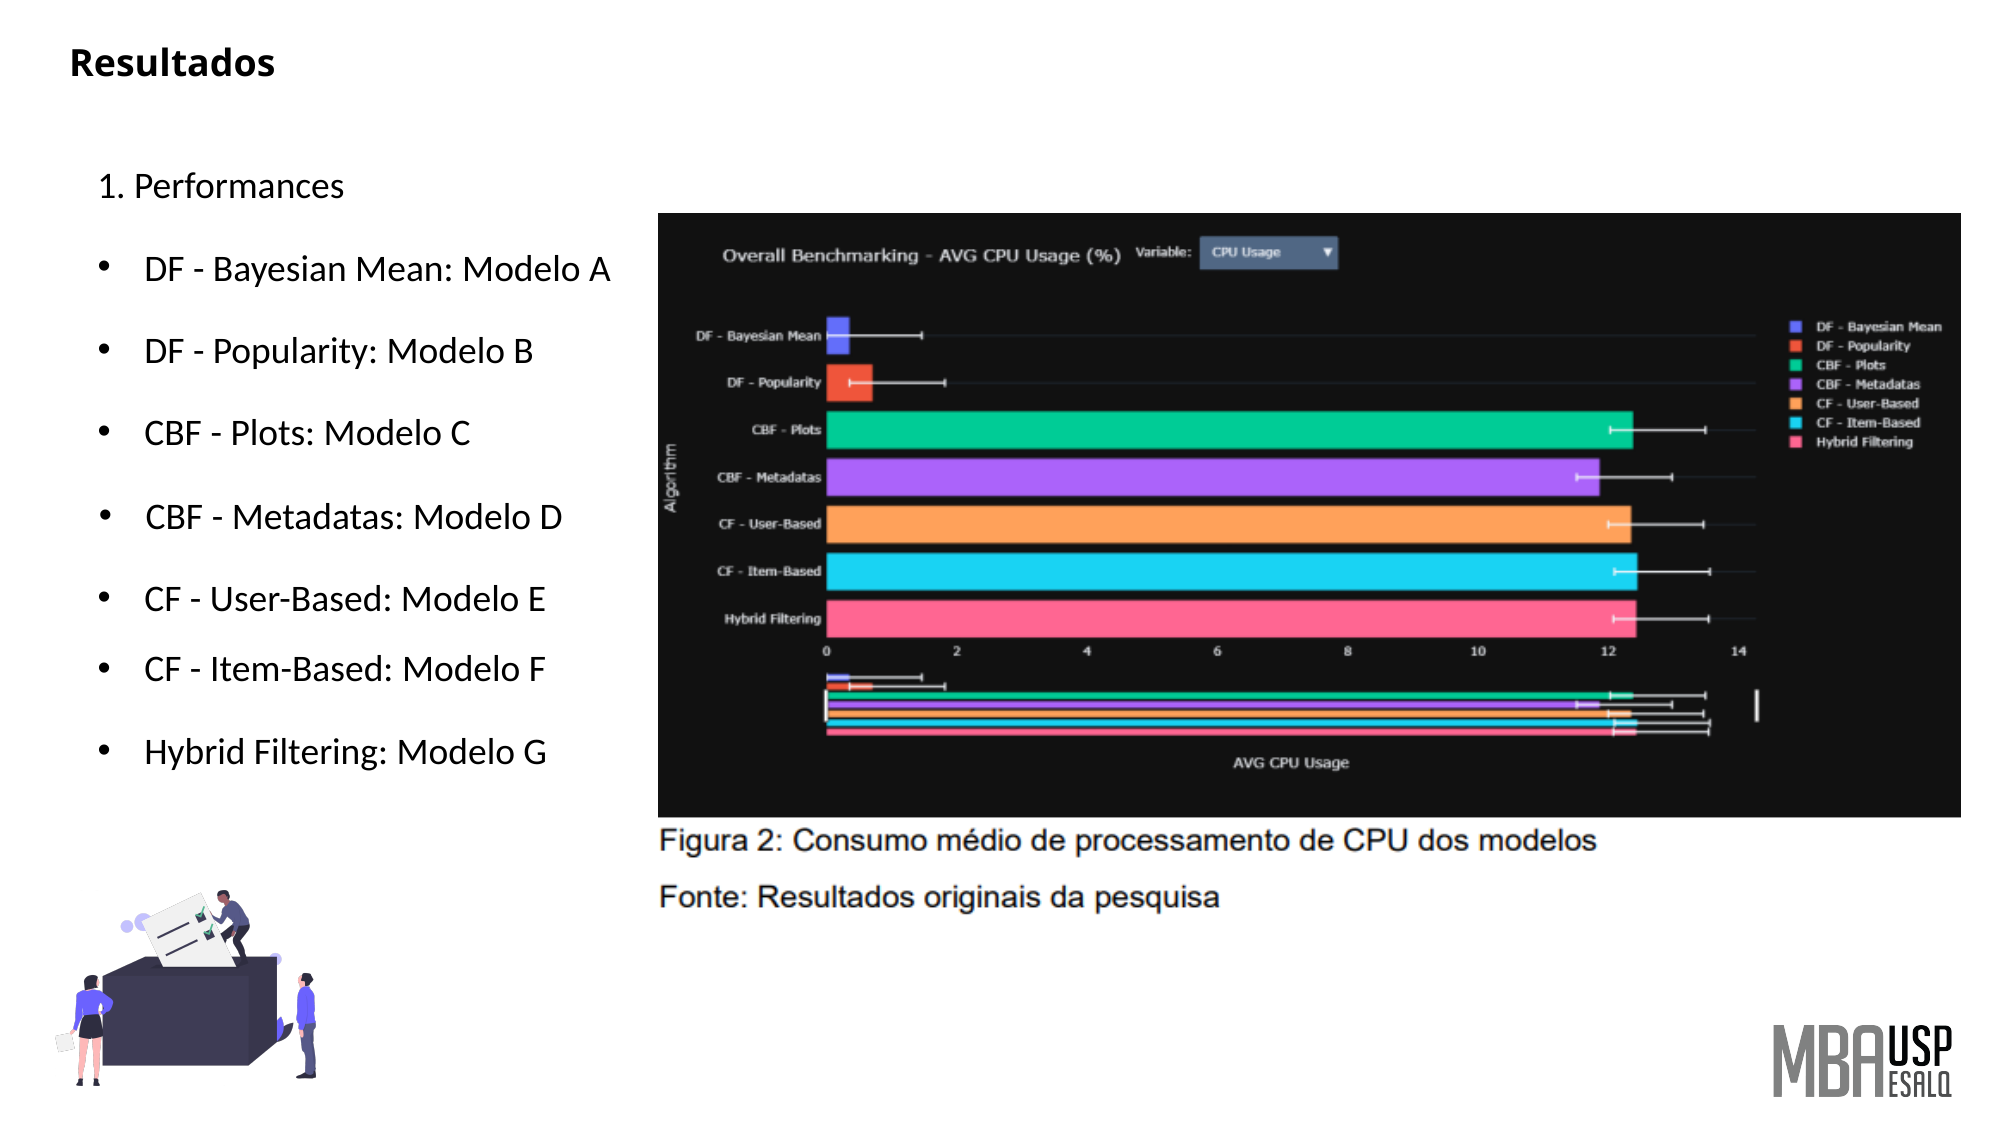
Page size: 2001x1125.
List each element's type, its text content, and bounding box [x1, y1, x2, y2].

picture [657, 212, 1961, 917]
text_box 1. Performances [82, 153, 891, 214]
text_box CF - User-Based: Modelo E [82, 566, 652, 627]
picture [1765, 1021, 1960, 1101]
text_box CF - Item-Based: Modelo F [82, 637, 652, 697]
text_box DF - Bayesian Mean: Modelo A [82, 236, 652, 296]
text_box Resultados [54, 31, 552, 92]
text_box Hybrid Filtering: Modelo G [82, 719, 652, 780]
picture [55, 890, 316, 1087]
text_box CBF - Plots: Modelo C [82, 400, 652, 461]
text_box CBF - Metadatas: Modelo D [83, 484, 652, 544]
text_box DF - Popularity: Modelo B [82, 318, 652, 378]
